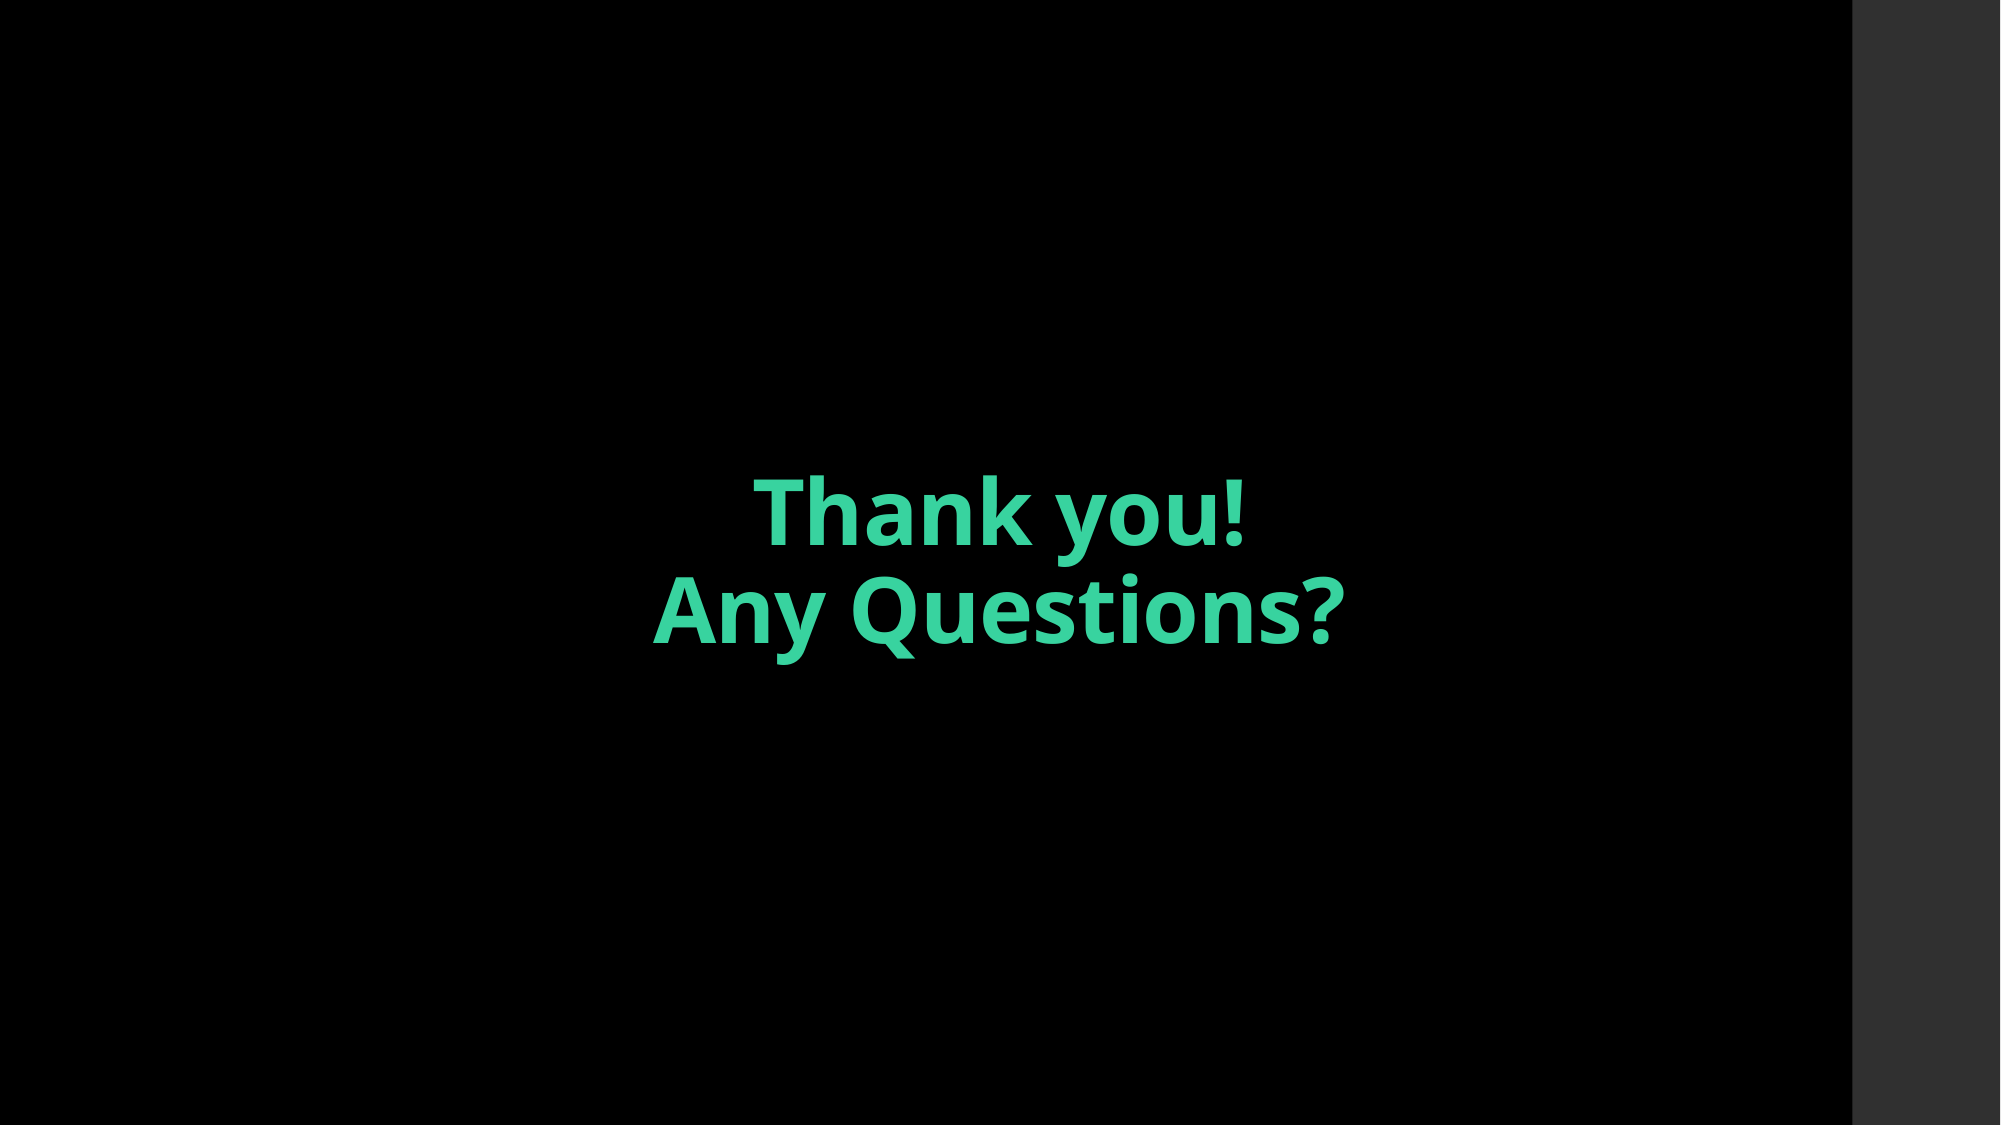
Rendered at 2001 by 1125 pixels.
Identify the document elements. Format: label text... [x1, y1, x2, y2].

title Thank you! Any Questions? [204, 453, 1795, 672]
